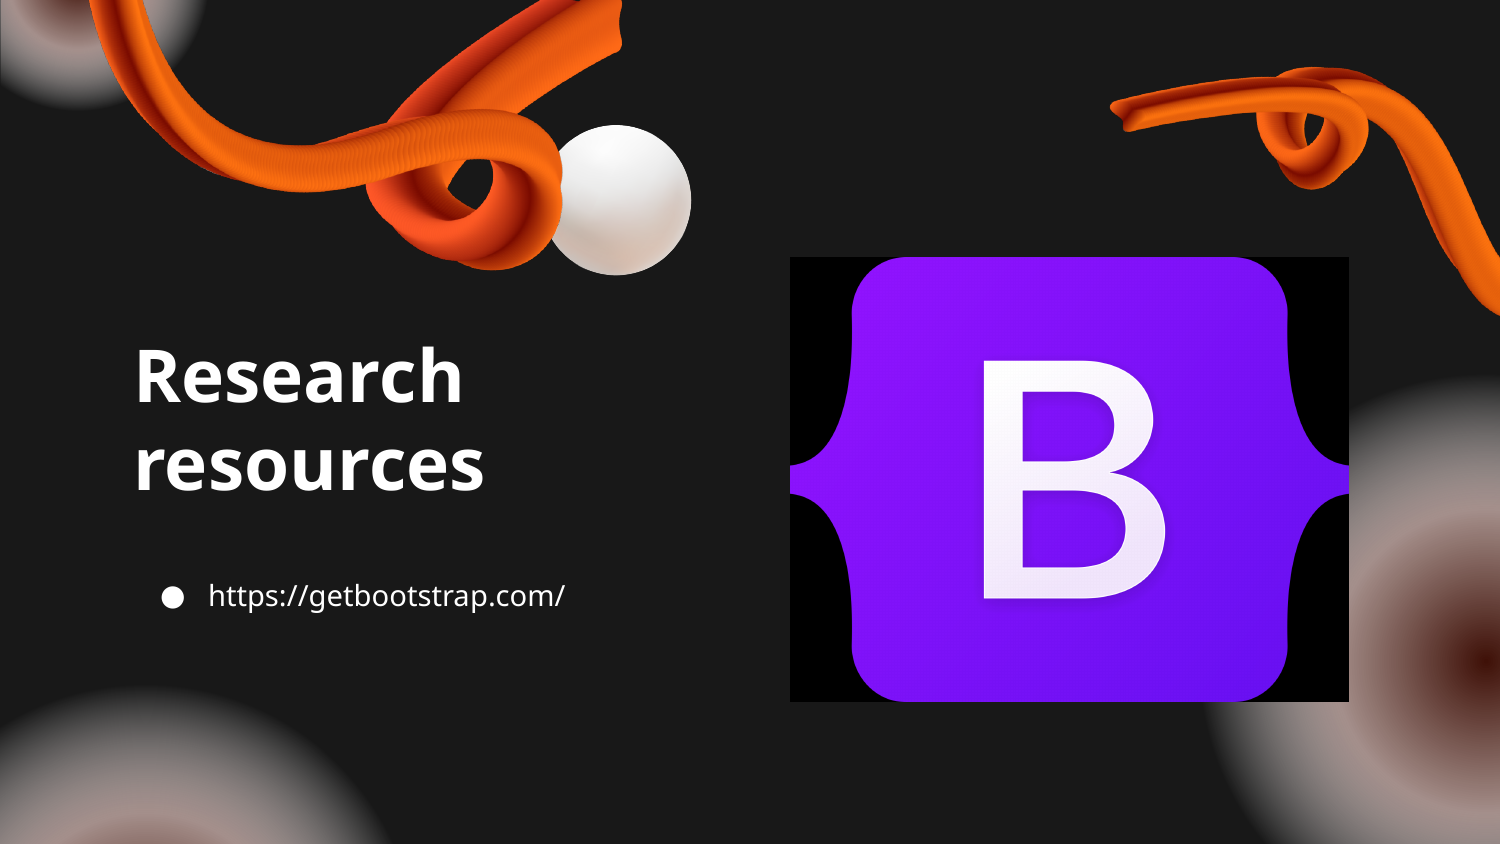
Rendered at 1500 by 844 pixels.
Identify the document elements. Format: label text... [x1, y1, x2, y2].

picture [16, 0, 722, 326]
list https://getbootstrap.com/ [118, 433, 791, 756]
picture [790, 0, 1500, 703]
title Research resources [118, 315, 785, 409]
